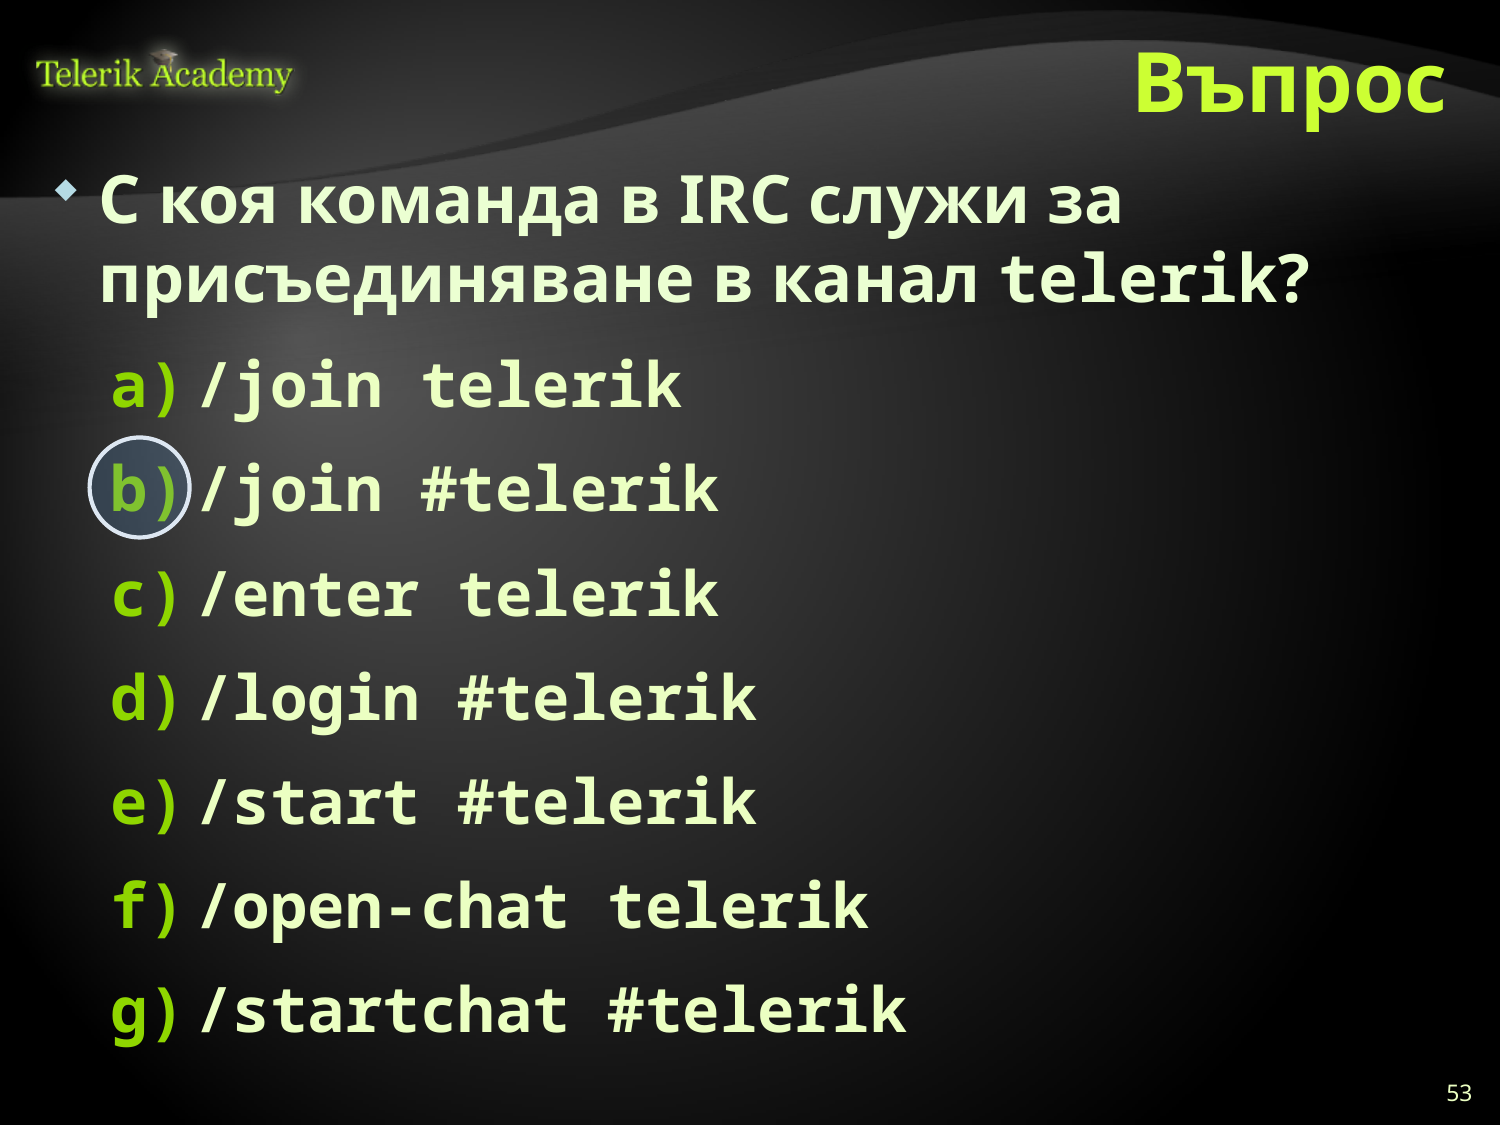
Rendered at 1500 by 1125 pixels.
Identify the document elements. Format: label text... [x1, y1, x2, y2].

picture [0, 0, 1500, 1125]
title Въпрос [300, 12, 1463, 149]
text_box [87, 435, 192, 540]
slide_number 53 [1412, 1074, 1488, 1113]
list С коя команда в IRC служи за присъединяване в канал telerik? /join telerik /join #telerik /enter telerik /login #telerik /start #telerik /open-chat telerik /startchat #telerik [37, 149, 1463, 1075]
